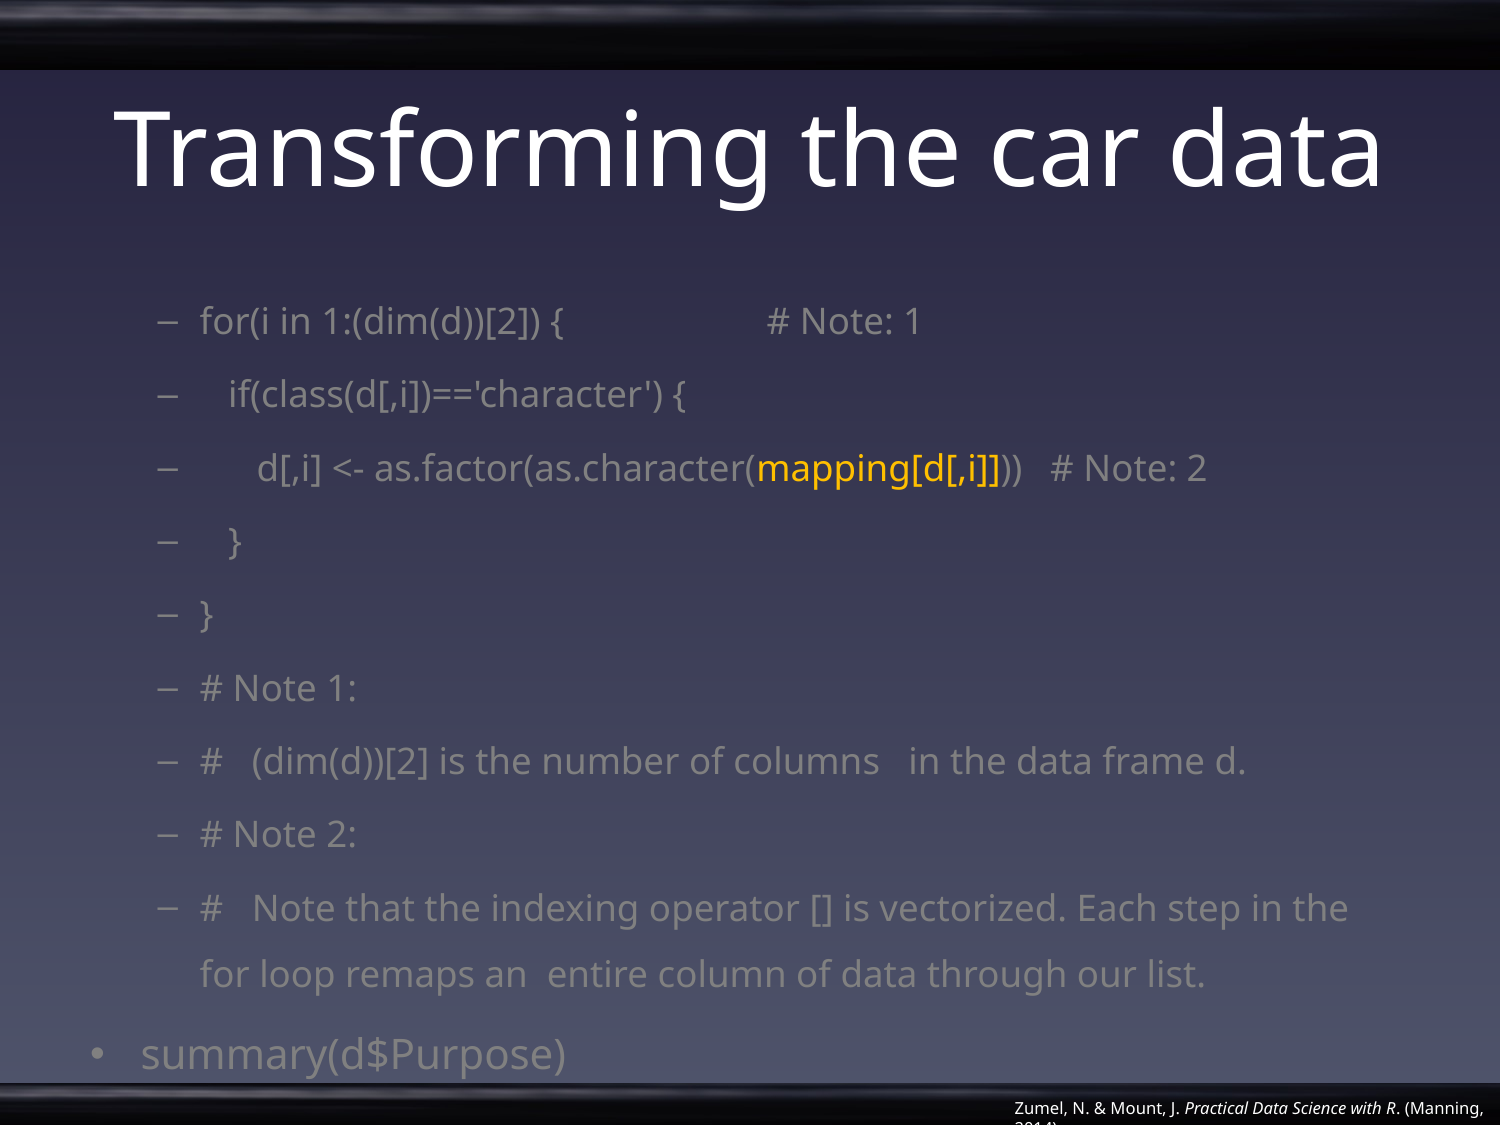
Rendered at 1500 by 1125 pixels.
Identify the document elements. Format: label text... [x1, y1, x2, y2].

picture [0, 0, 1500, 70]
picture [0, 1083, 1500, 1125]
title Transforming the car data [75, 75, 1425, 262]
list for(i in 1:(dim(d))[2]) { # Note: 1 if(class(d[,i])=='character') { d[,i] <- as.factor(as.character(mapping[d[,i]])) # Note: 2 } } # Note 1: # (dim(d))[2] is the number of columns in the data frame d. # Note 2: # Note that the indexing operator [] is vectorized. Each step in the for loop remaps an entire column of data through our list. summary(d$Purpose) [75, 262, 1425, 1092]
